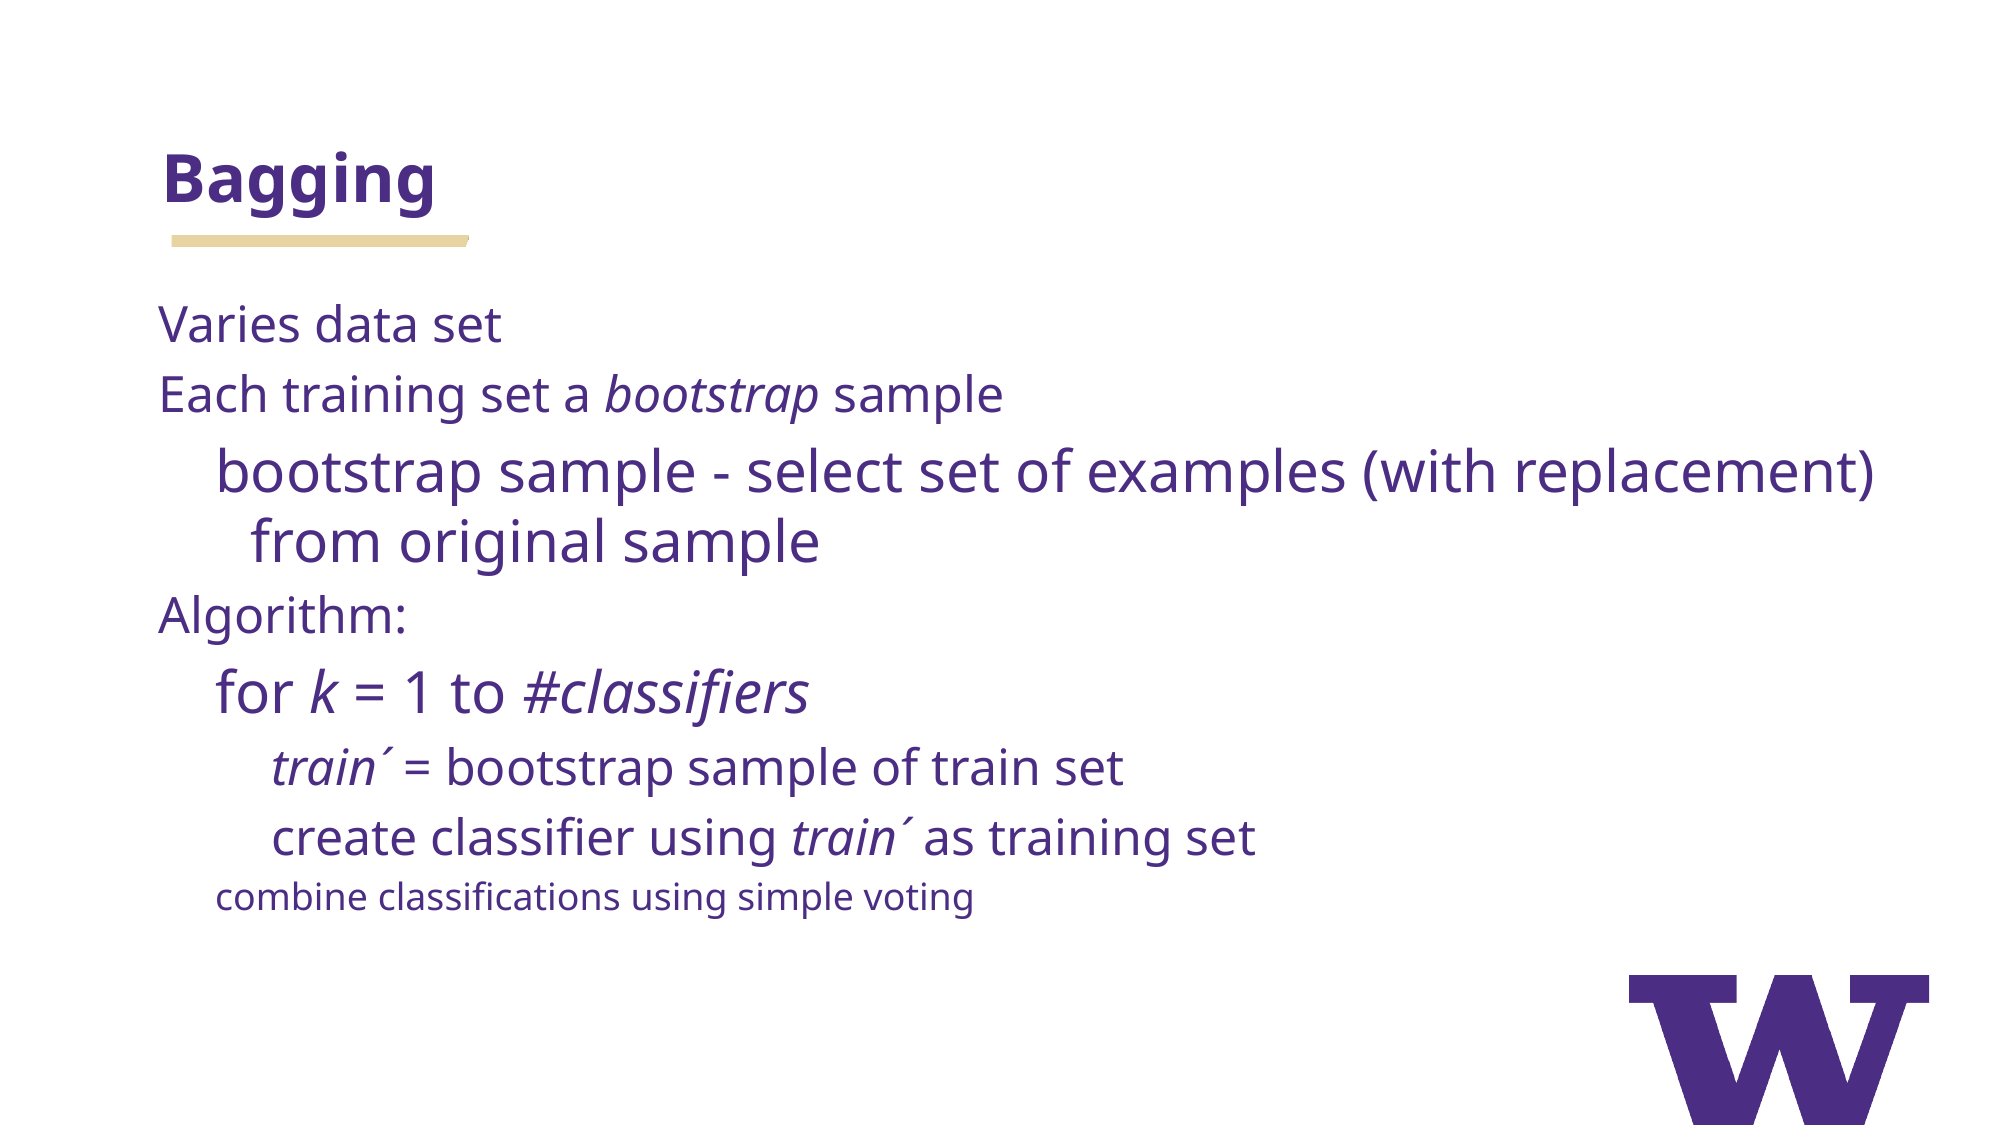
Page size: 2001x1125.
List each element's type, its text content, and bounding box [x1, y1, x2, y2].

list Varies data set Each training set a bootstrap sample bootstrap sample - select set of examples (with replacement) from original sample Algorithm: for k = 1 to #classifiers train´ = bootstrap sample of train set create classifier using train´ as training set combine classifications using simple voting [144, 284, 1937, 944]
title Bagging [146, 60, 1937, 224]
picture [1629, 975, 1930, 1125]
picture [171, 235, 469, 247]
